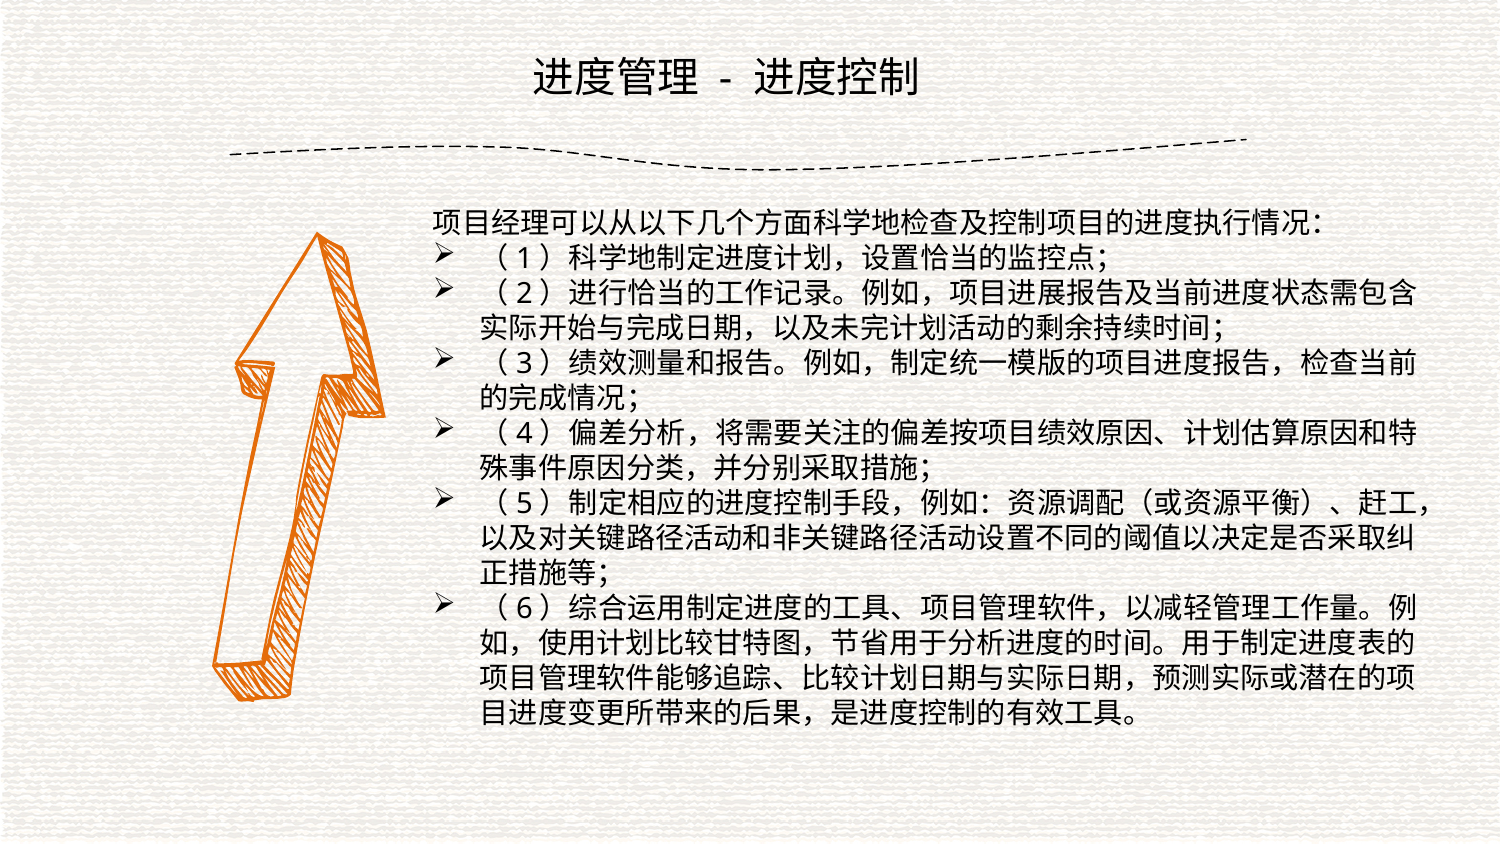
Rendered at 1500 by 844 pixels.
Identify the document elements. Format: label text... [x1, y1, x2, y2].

text_box [228, 137, 1249, 172]
picture [0, 0, 1500, 844]
text_box [212, 231, 386, 703]
text_box 进度管理 - 进度控制 [518, 43, 937, 109]
text_box 项目经理可以从以下几个方面科学地检查及控制项目的进度执行情况： （1）科学地制定进度计划，设置恰当的监控点； （2）进行恰当的工作记录。例如，项目进展报告及当前进度状态需包含实际开始与完成日期，以及未完计划活动的剩余持续时间； （3）绩效测量和报告。例如，制定统一模版的项目进度报告，检查当前的完成情况； （4）偏差分析，将需要关注的偏差按项目绩效原因、计划估算原因和特殊事件原因分类，并分别采取措施； （5）制定相应的进度控制手段，例如：资源调配（或资源平衡）、赶工，以及对关键路径活动和非关键路径活动设置不同的阈值以决定是否采取纠正措施等； （6）综合运用制定进度的工具、项目管理软件，以减轻管理工作量。例如，使用计划比较甘特图，节省用于分析进度的时间。用于制定进度表的项目管理软件能够追踪、比较计划日期与实际日期，预测实际或潜在的项目进度变更所带来的后果，是进度控制的有效工具。 [418, 197, 1441, 737]
